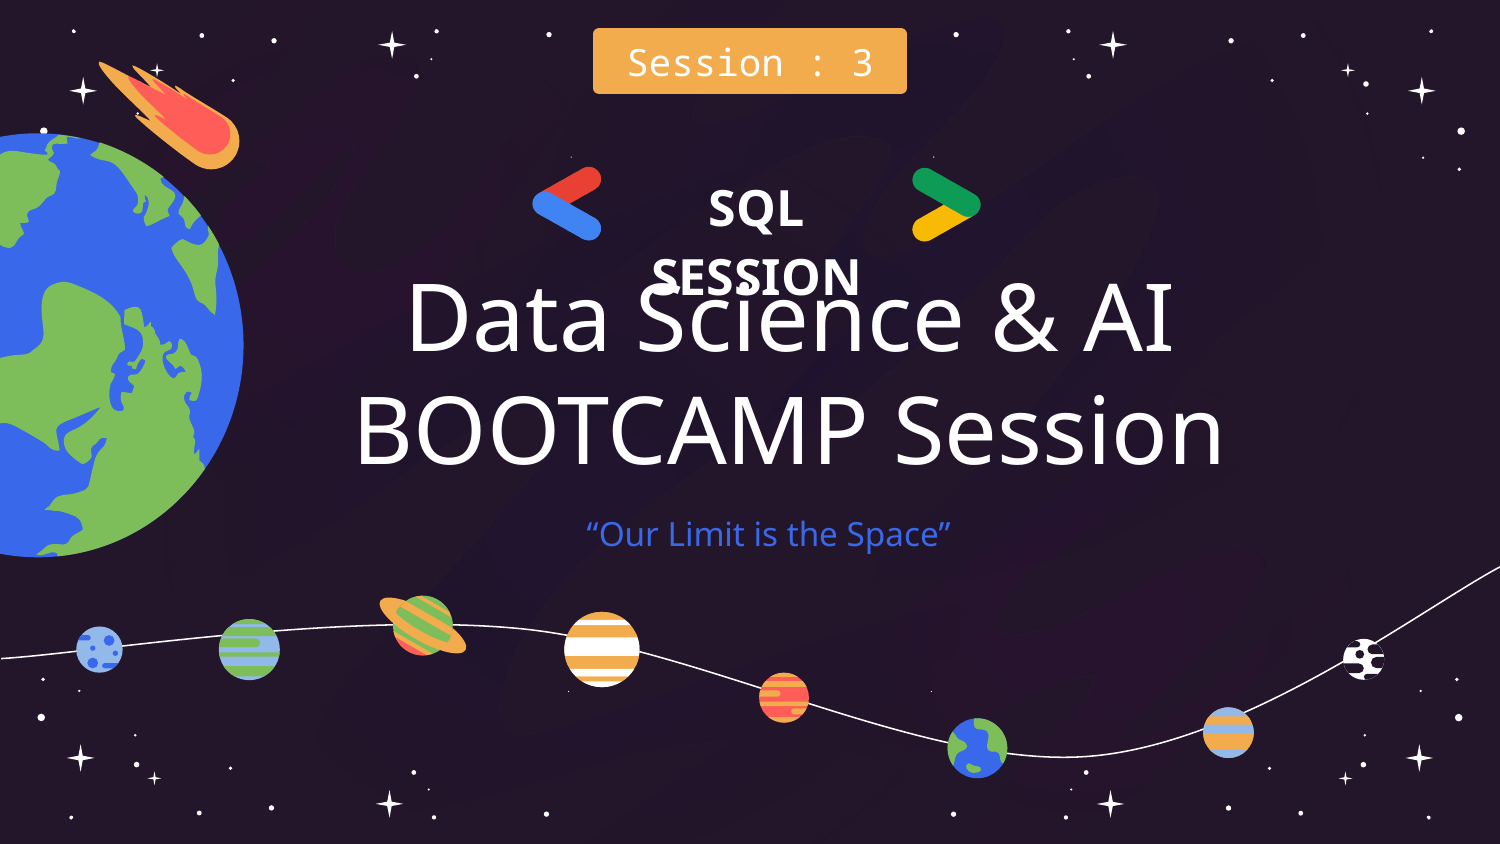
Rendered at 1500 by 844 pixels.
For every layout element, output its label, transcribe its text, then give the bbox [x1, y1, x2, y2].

text_box “Our Limit is the Space” [397, 491, 1141, 559]
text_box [0, 222, 335, 468]
picture [903, 122, 985, 285]
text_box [0, 560, 1500, 779]
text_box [96, 61, 244, 170]
subtitle SQL SESSION [615, 152, 898, 230]
text_box Session : 3 [599, 33, 901, 89]
text_box Data Science & AI BOOTCAMP Session [235, 338, 1345, 499]
picture [529, 124, 611, 288]
